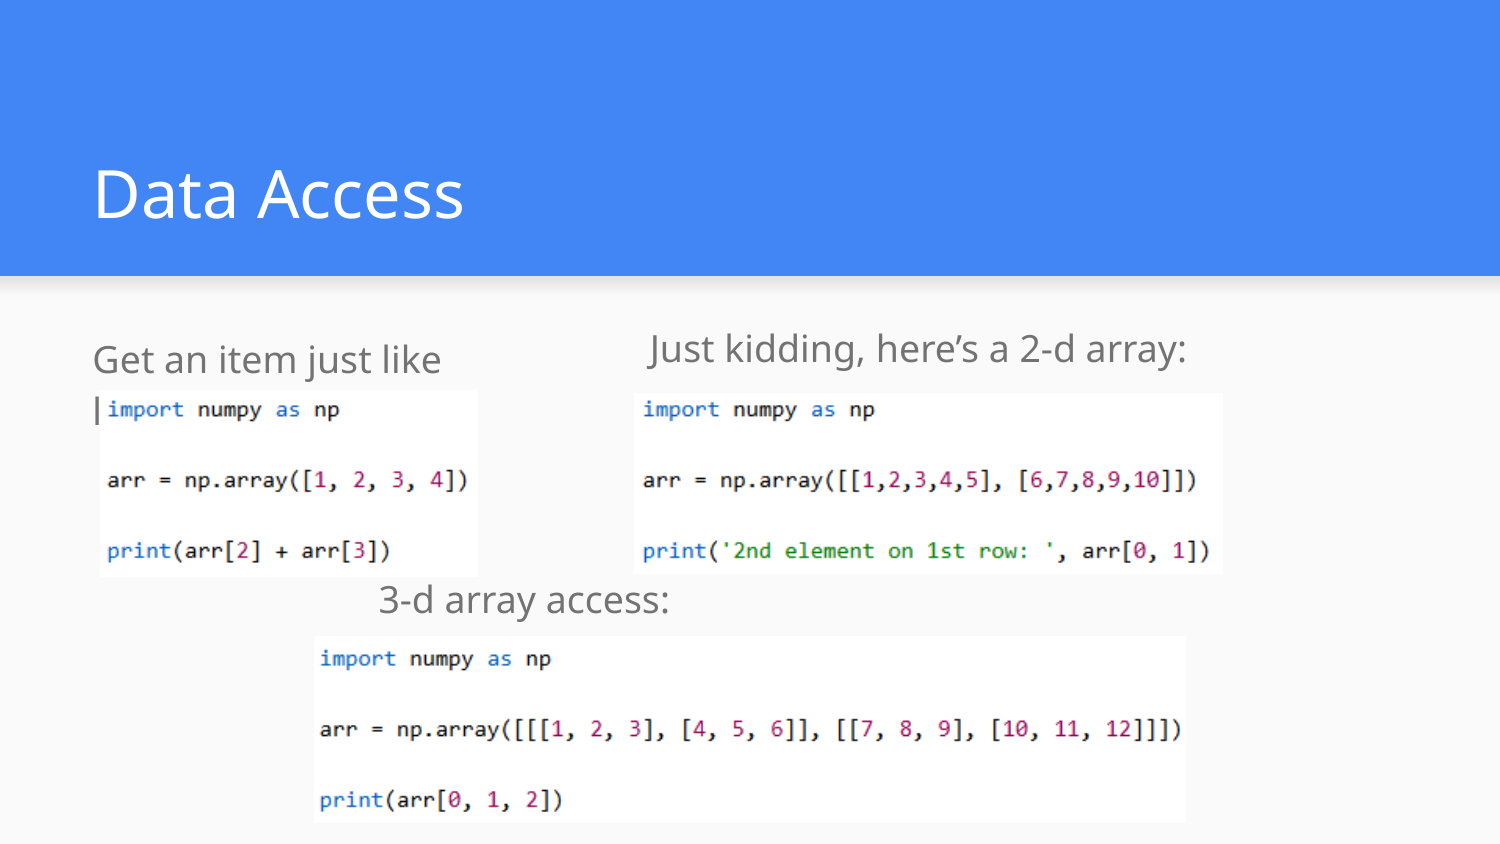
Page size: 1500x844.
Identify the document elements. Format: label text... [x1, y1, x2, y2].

text_box 3-d array access: [363, 561, 1340, 637]
picture [100, 390, 478, 578]
picture [634, 393, 1223, 574]
picture [313, 636, 1187, 824]
title Data Access [77, 121, 1427, 248]
list Get an item just like lists: [77, 314, 544, 382]
text_box Just kidding, here’s a 2-d array: [634, 310, 1498, 386]
